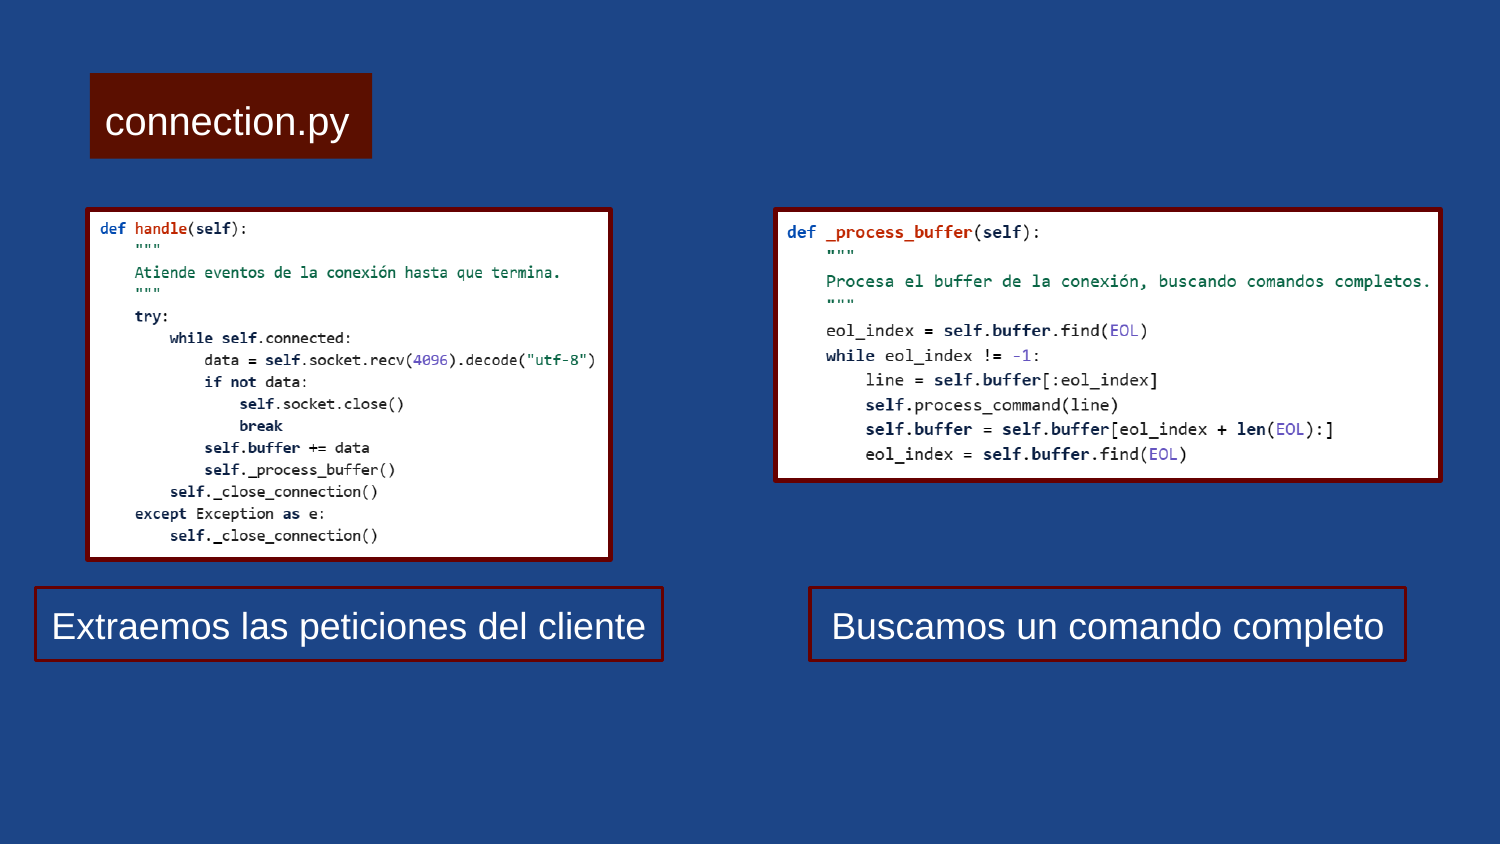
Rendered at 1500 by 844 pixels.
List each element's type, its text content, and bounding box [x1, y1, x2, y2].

picture [89, 211, 609, 558]
title connection.py [89, 73, 373, 159]
text_box Extraemos las peticiones del cliente [35, 587, 663, 661]
text_box Buscamos un comando completo [810, 587, 1406, 661]
picture [777, 211, 1439, 479]
